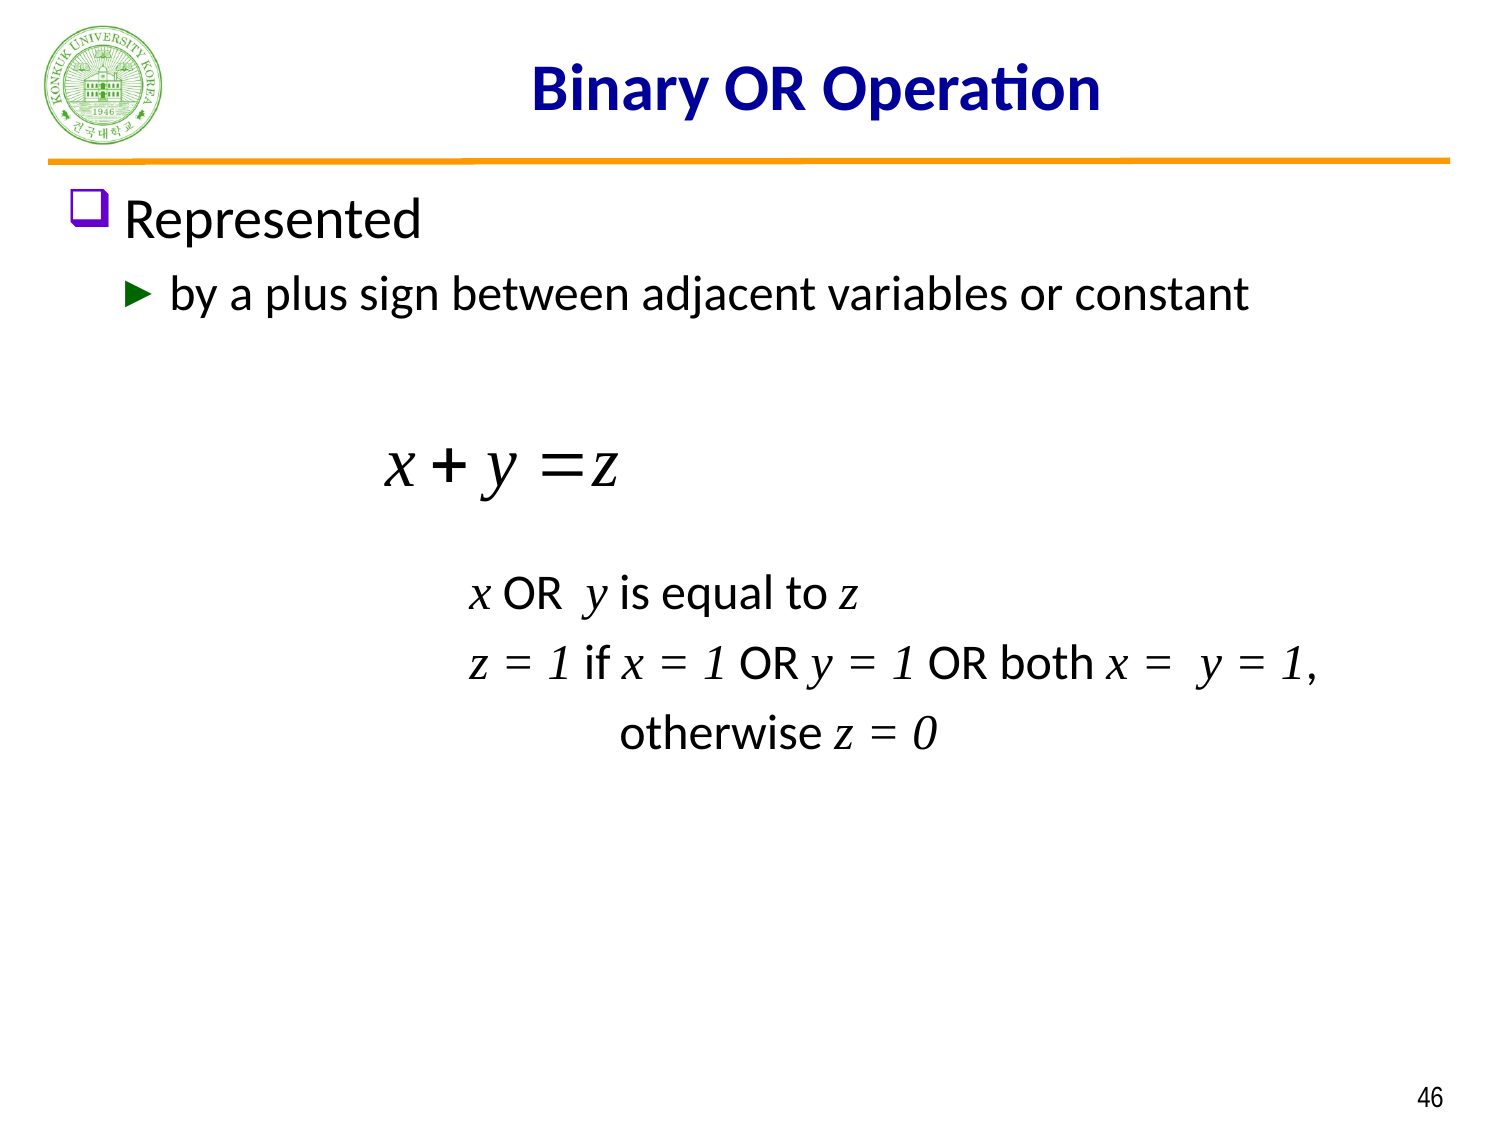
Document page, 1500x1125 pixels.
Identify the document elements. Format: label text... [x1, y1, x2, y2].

picture [35, 19, 172, 148]
title Binary OR Operation [182, 18, 1452, 150]
list Represented by a plus sign between adjacent variables or constant x OR y is equal to z z = 1 if x = 1 OR y = 1 OR both x = y = 1, otherwise z = 0 [51, 172, 1453, 1071]
slide_number 46 [1104, 1070, 1460, 1118]
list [371, 432, 633, 516]
